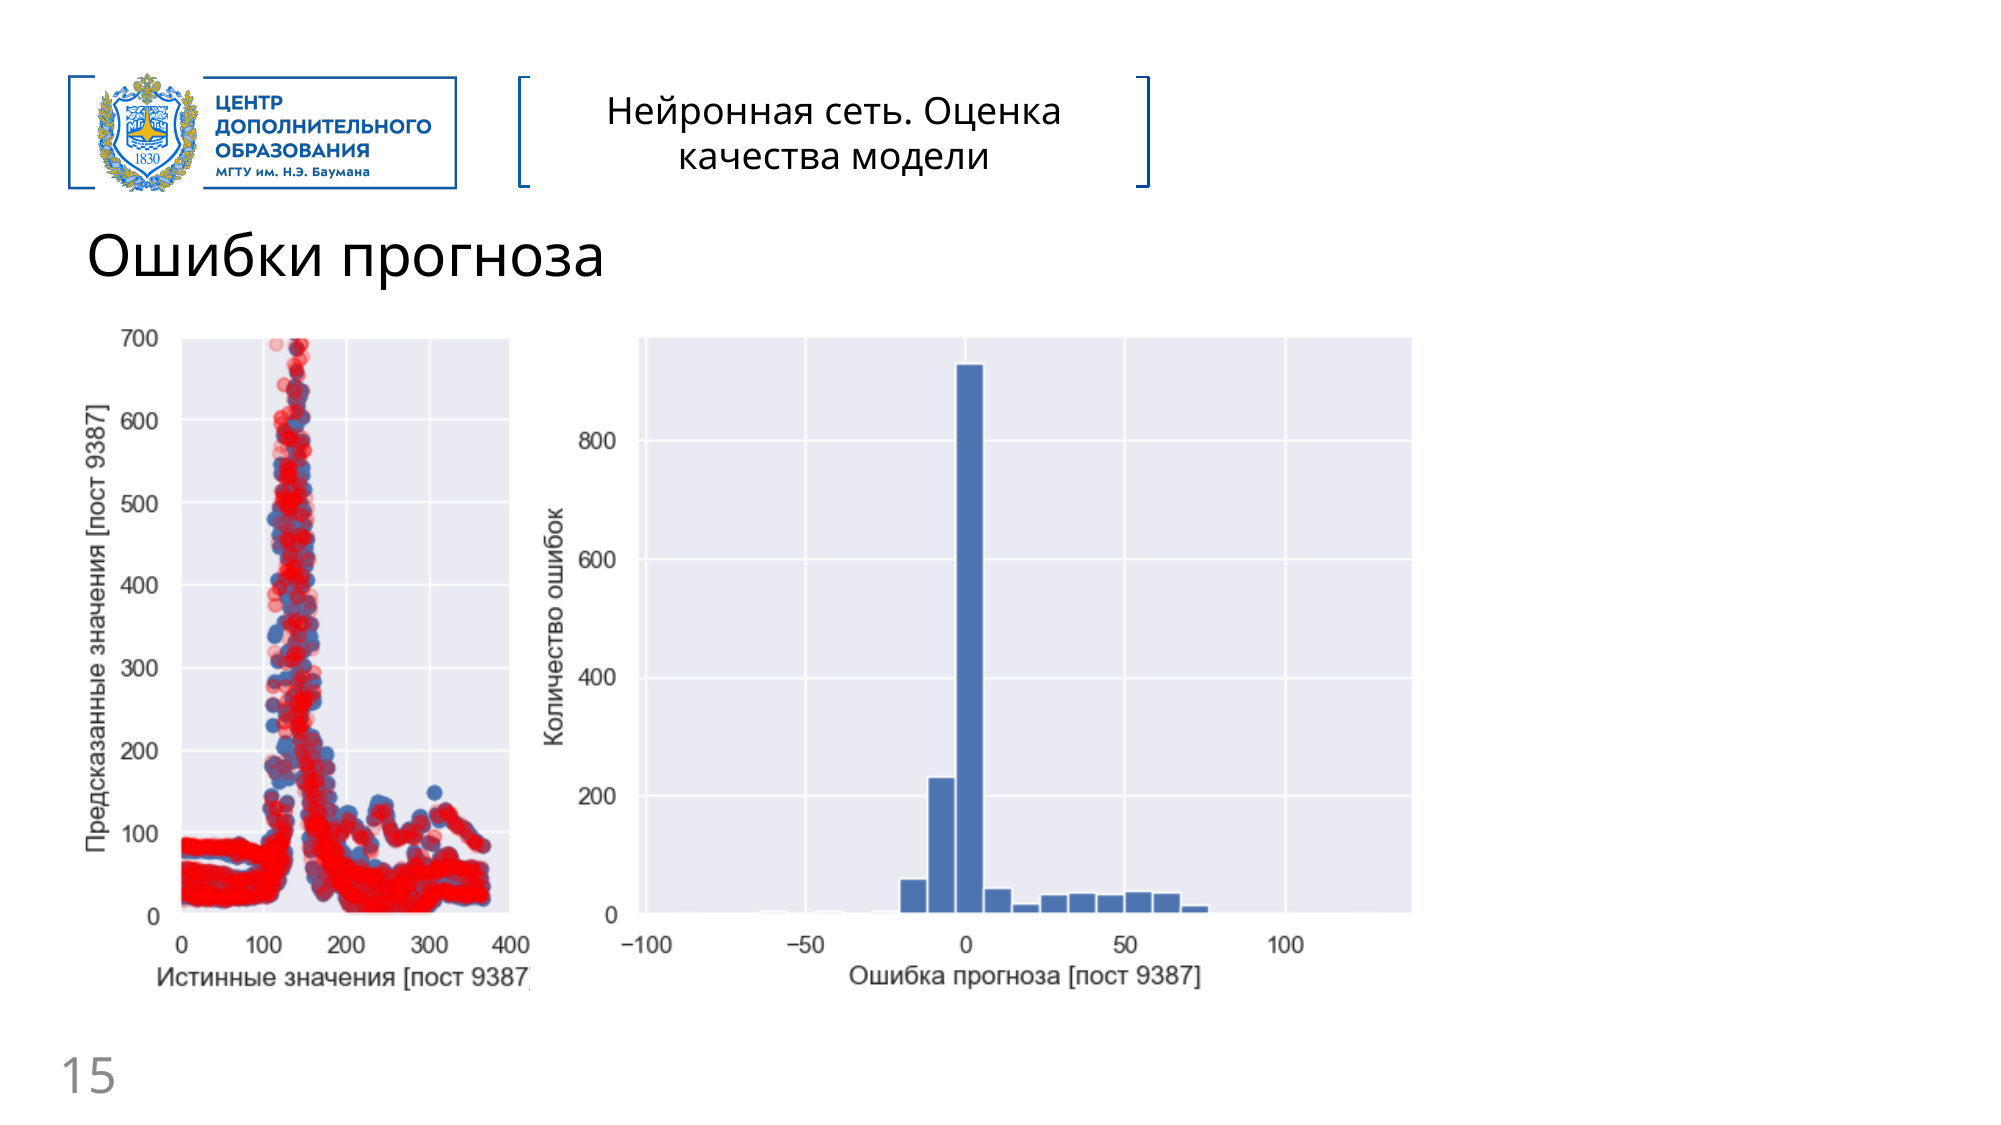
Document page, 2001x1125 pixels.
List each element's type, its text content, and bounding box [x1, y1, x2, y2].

slide_number 15 [44, 1055, 149, 1101]
list Ошибки прогноза [33, 218, 1871, 315]
picture [68, 73, 457, 192]
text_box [519, 76, 1150, 187]
picture [72, 313, 1429, 1006]
